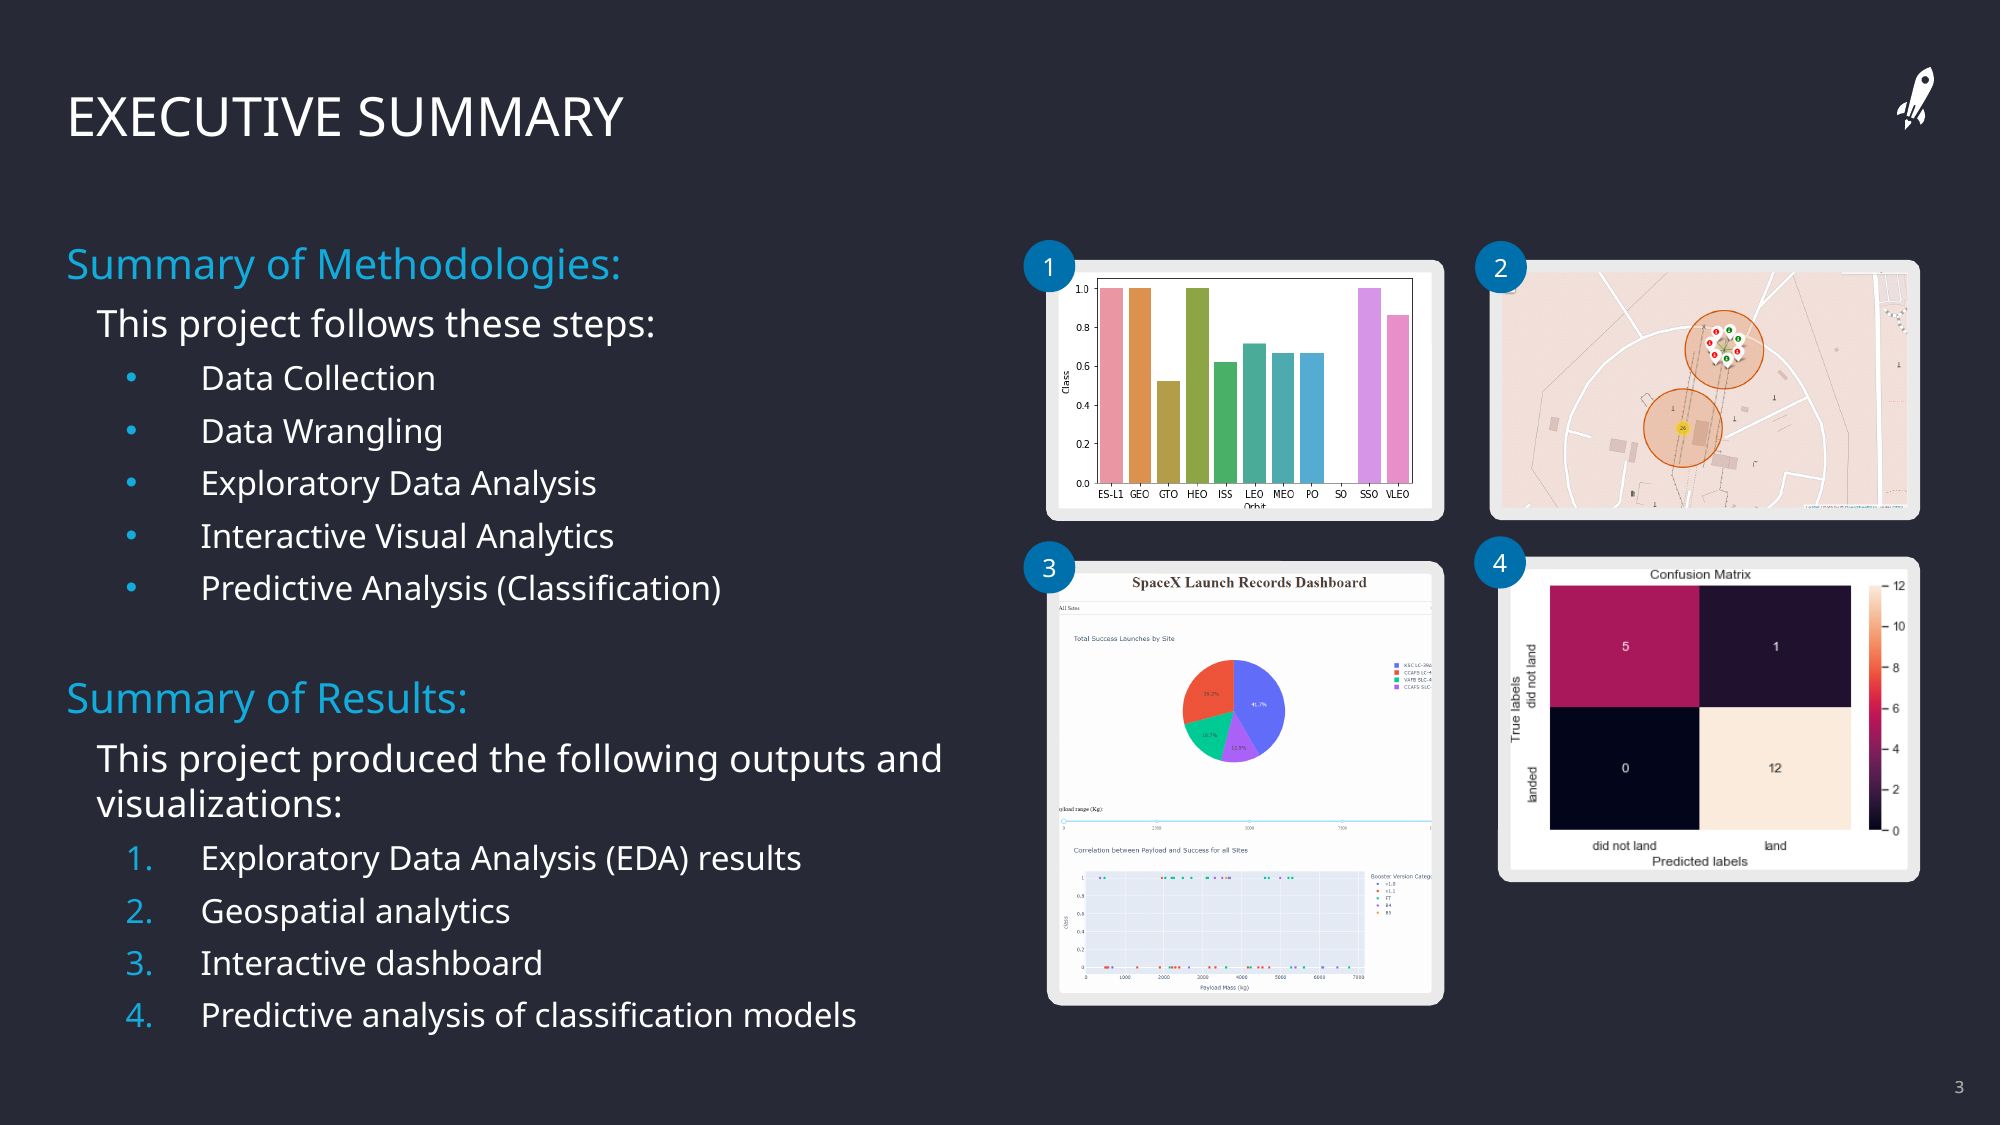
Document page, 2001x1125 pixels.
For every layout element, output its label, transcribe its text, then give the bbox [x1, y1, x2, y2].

text_box 4 [1473, 535, 1527, 590]
list Summary of Methodologies: This project follows these steps: Data Collection Data Wrangling Exploratory Data Analysis Interactive Visual Analytics Predictive Analysis (Classification) Summary of Results: This project produced the following outputs and visualizations: Exploratory Data Analysis (EDA) results Geospatial analytics Interactive dashboard Predictive analysis of classification models [66, 237, 1154, 1050]
picture [1504, 562, 1914, 876]
picture [1495, 266, 1914, 514]
picture [1053, 567, 1438, 1000]
picture [1052, 266, 1439, 515]
text_box 3 [1022, 540, 1077, 595]
text_box 1 [1022, 238, 1077, 294]
title EXECUTIVE SUMMARY [66, 30, 1863, 149]
text_box 2 [1474, 239, 1528, 294]
